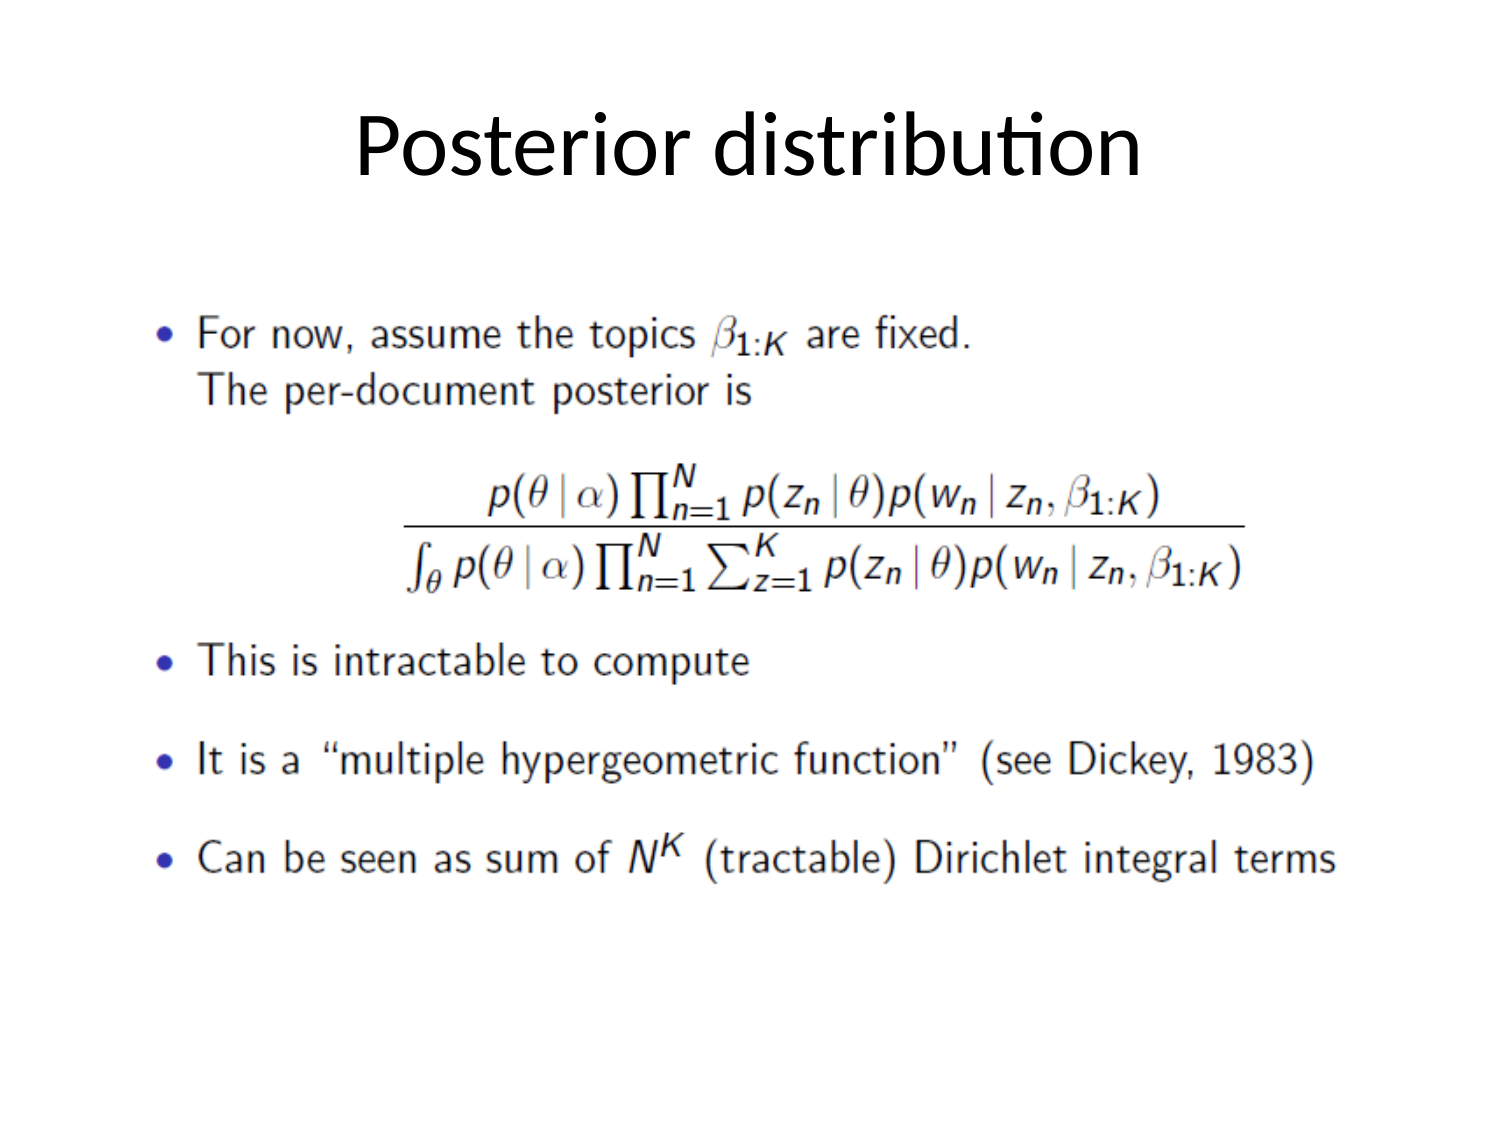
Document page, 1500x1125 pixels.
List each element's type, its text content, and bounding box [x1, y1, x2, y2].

title Posterior distribution [75, 45, 1425, 233]
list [87, 217, 1431, 1026]
